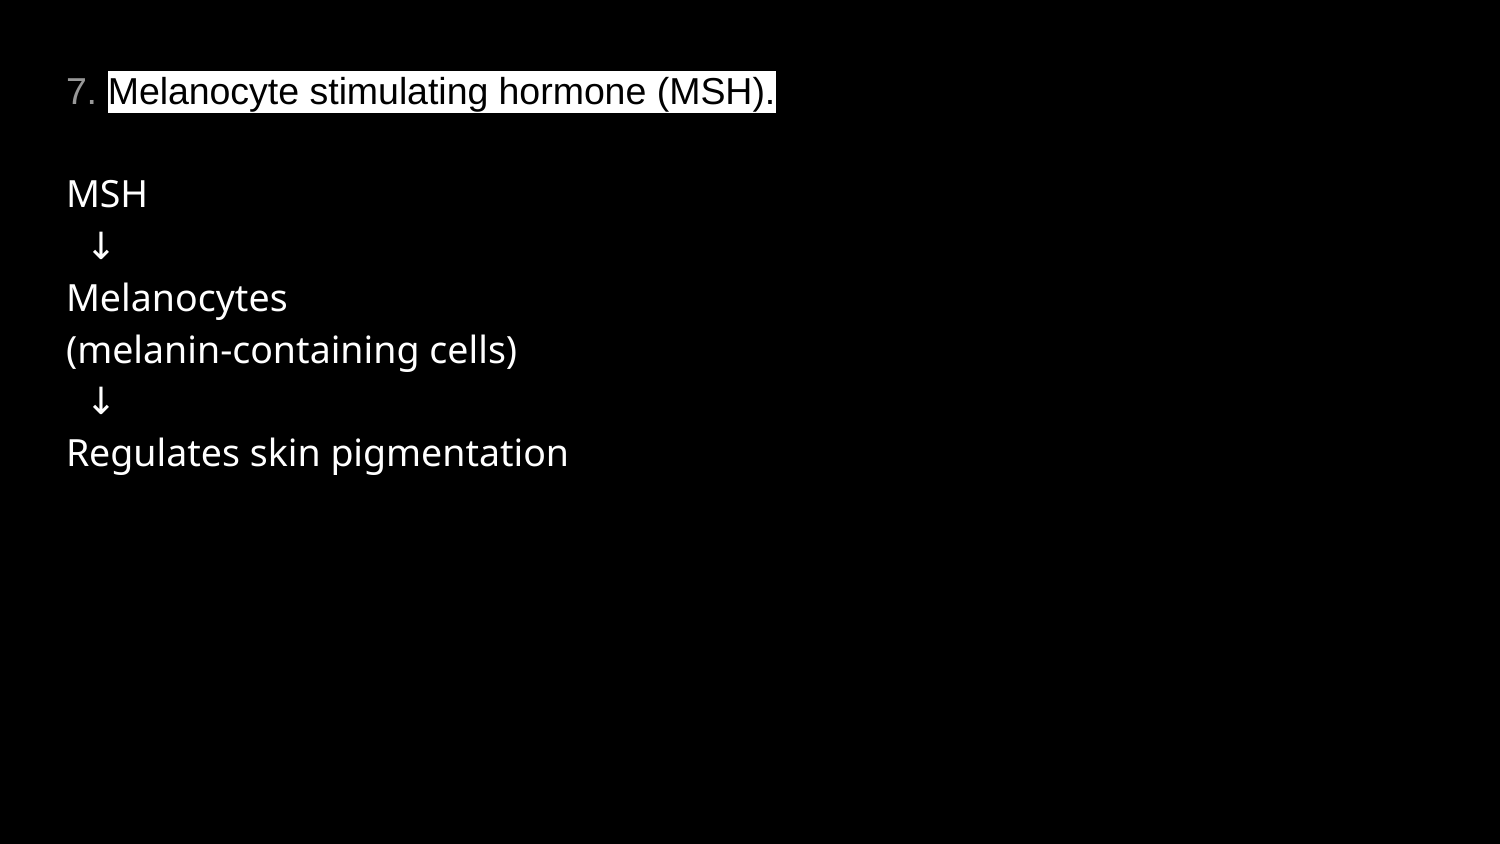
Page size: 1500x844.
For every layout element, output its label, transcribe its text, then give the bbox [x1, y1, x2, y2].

list 7. Melanocyte stimulating hormone (MSH). MSH ↓ Melanocytes (melanin-containing cells) ↓ Regulates skin pigmentation [51, 45, 1449, 767]
